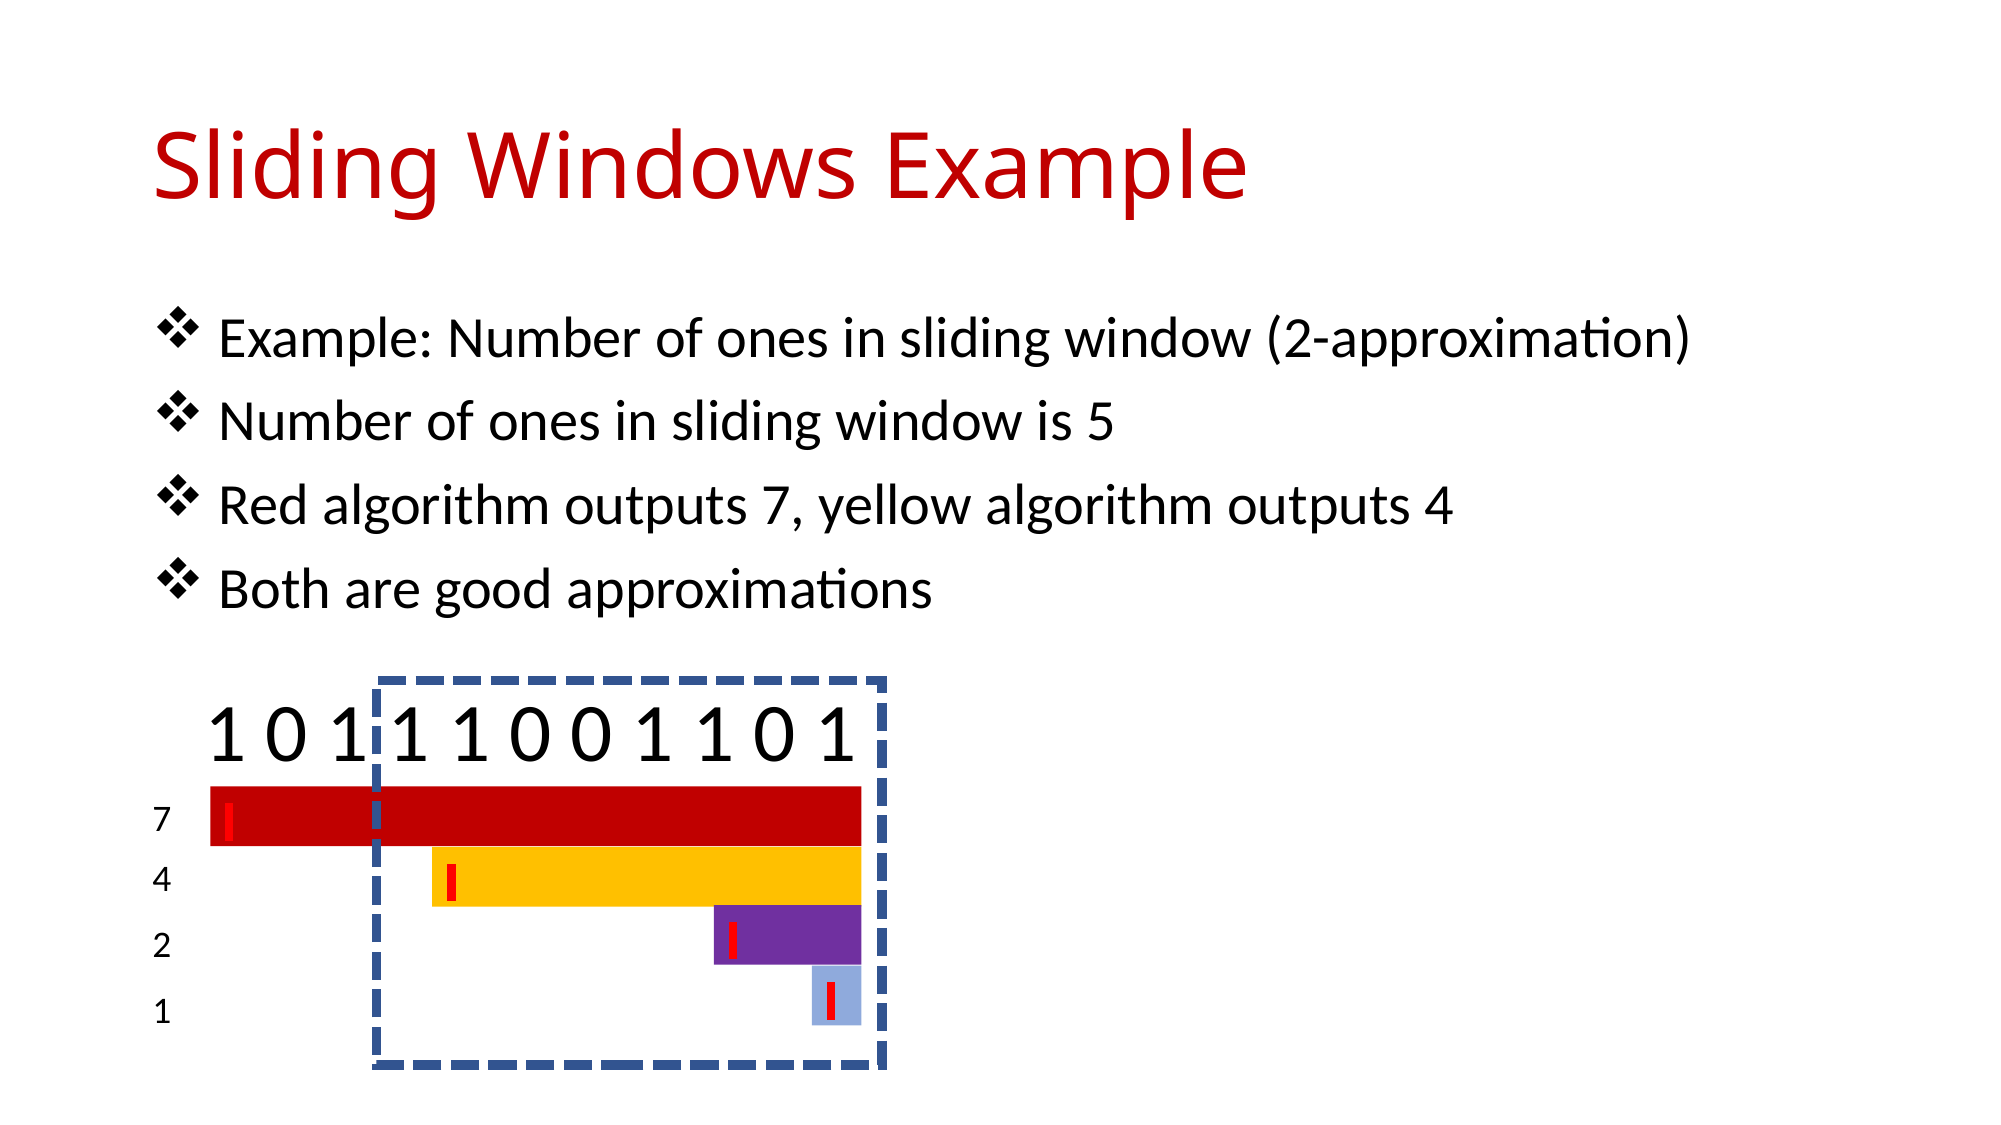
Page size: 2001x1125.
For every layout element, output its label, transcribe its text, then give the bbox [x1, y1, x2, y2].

text_box 1 [137, 978, 187, 1038]
list Example: Number of ones in sliding window (2-approximation) Number of ones in sliding window is 5 Red algorithm outputs 7, yellow algorithm outputs 4 Both are good approximations [137, 299, 1863, 729]
text_box 4 [137, 846, 187, 907]
text_box 2 [137, 912, 187, 973]
text_box 7 [137, 786, 187, 846]
text_box [210, 786, 376, 847]
text_box [376, 680, 883, 1066]
text_box 1 0 1 1 1 0 0 1 1 0 1 [190, 670, 873, 785]
title Sliding Windows Example [137, 59, 1863, 278]
